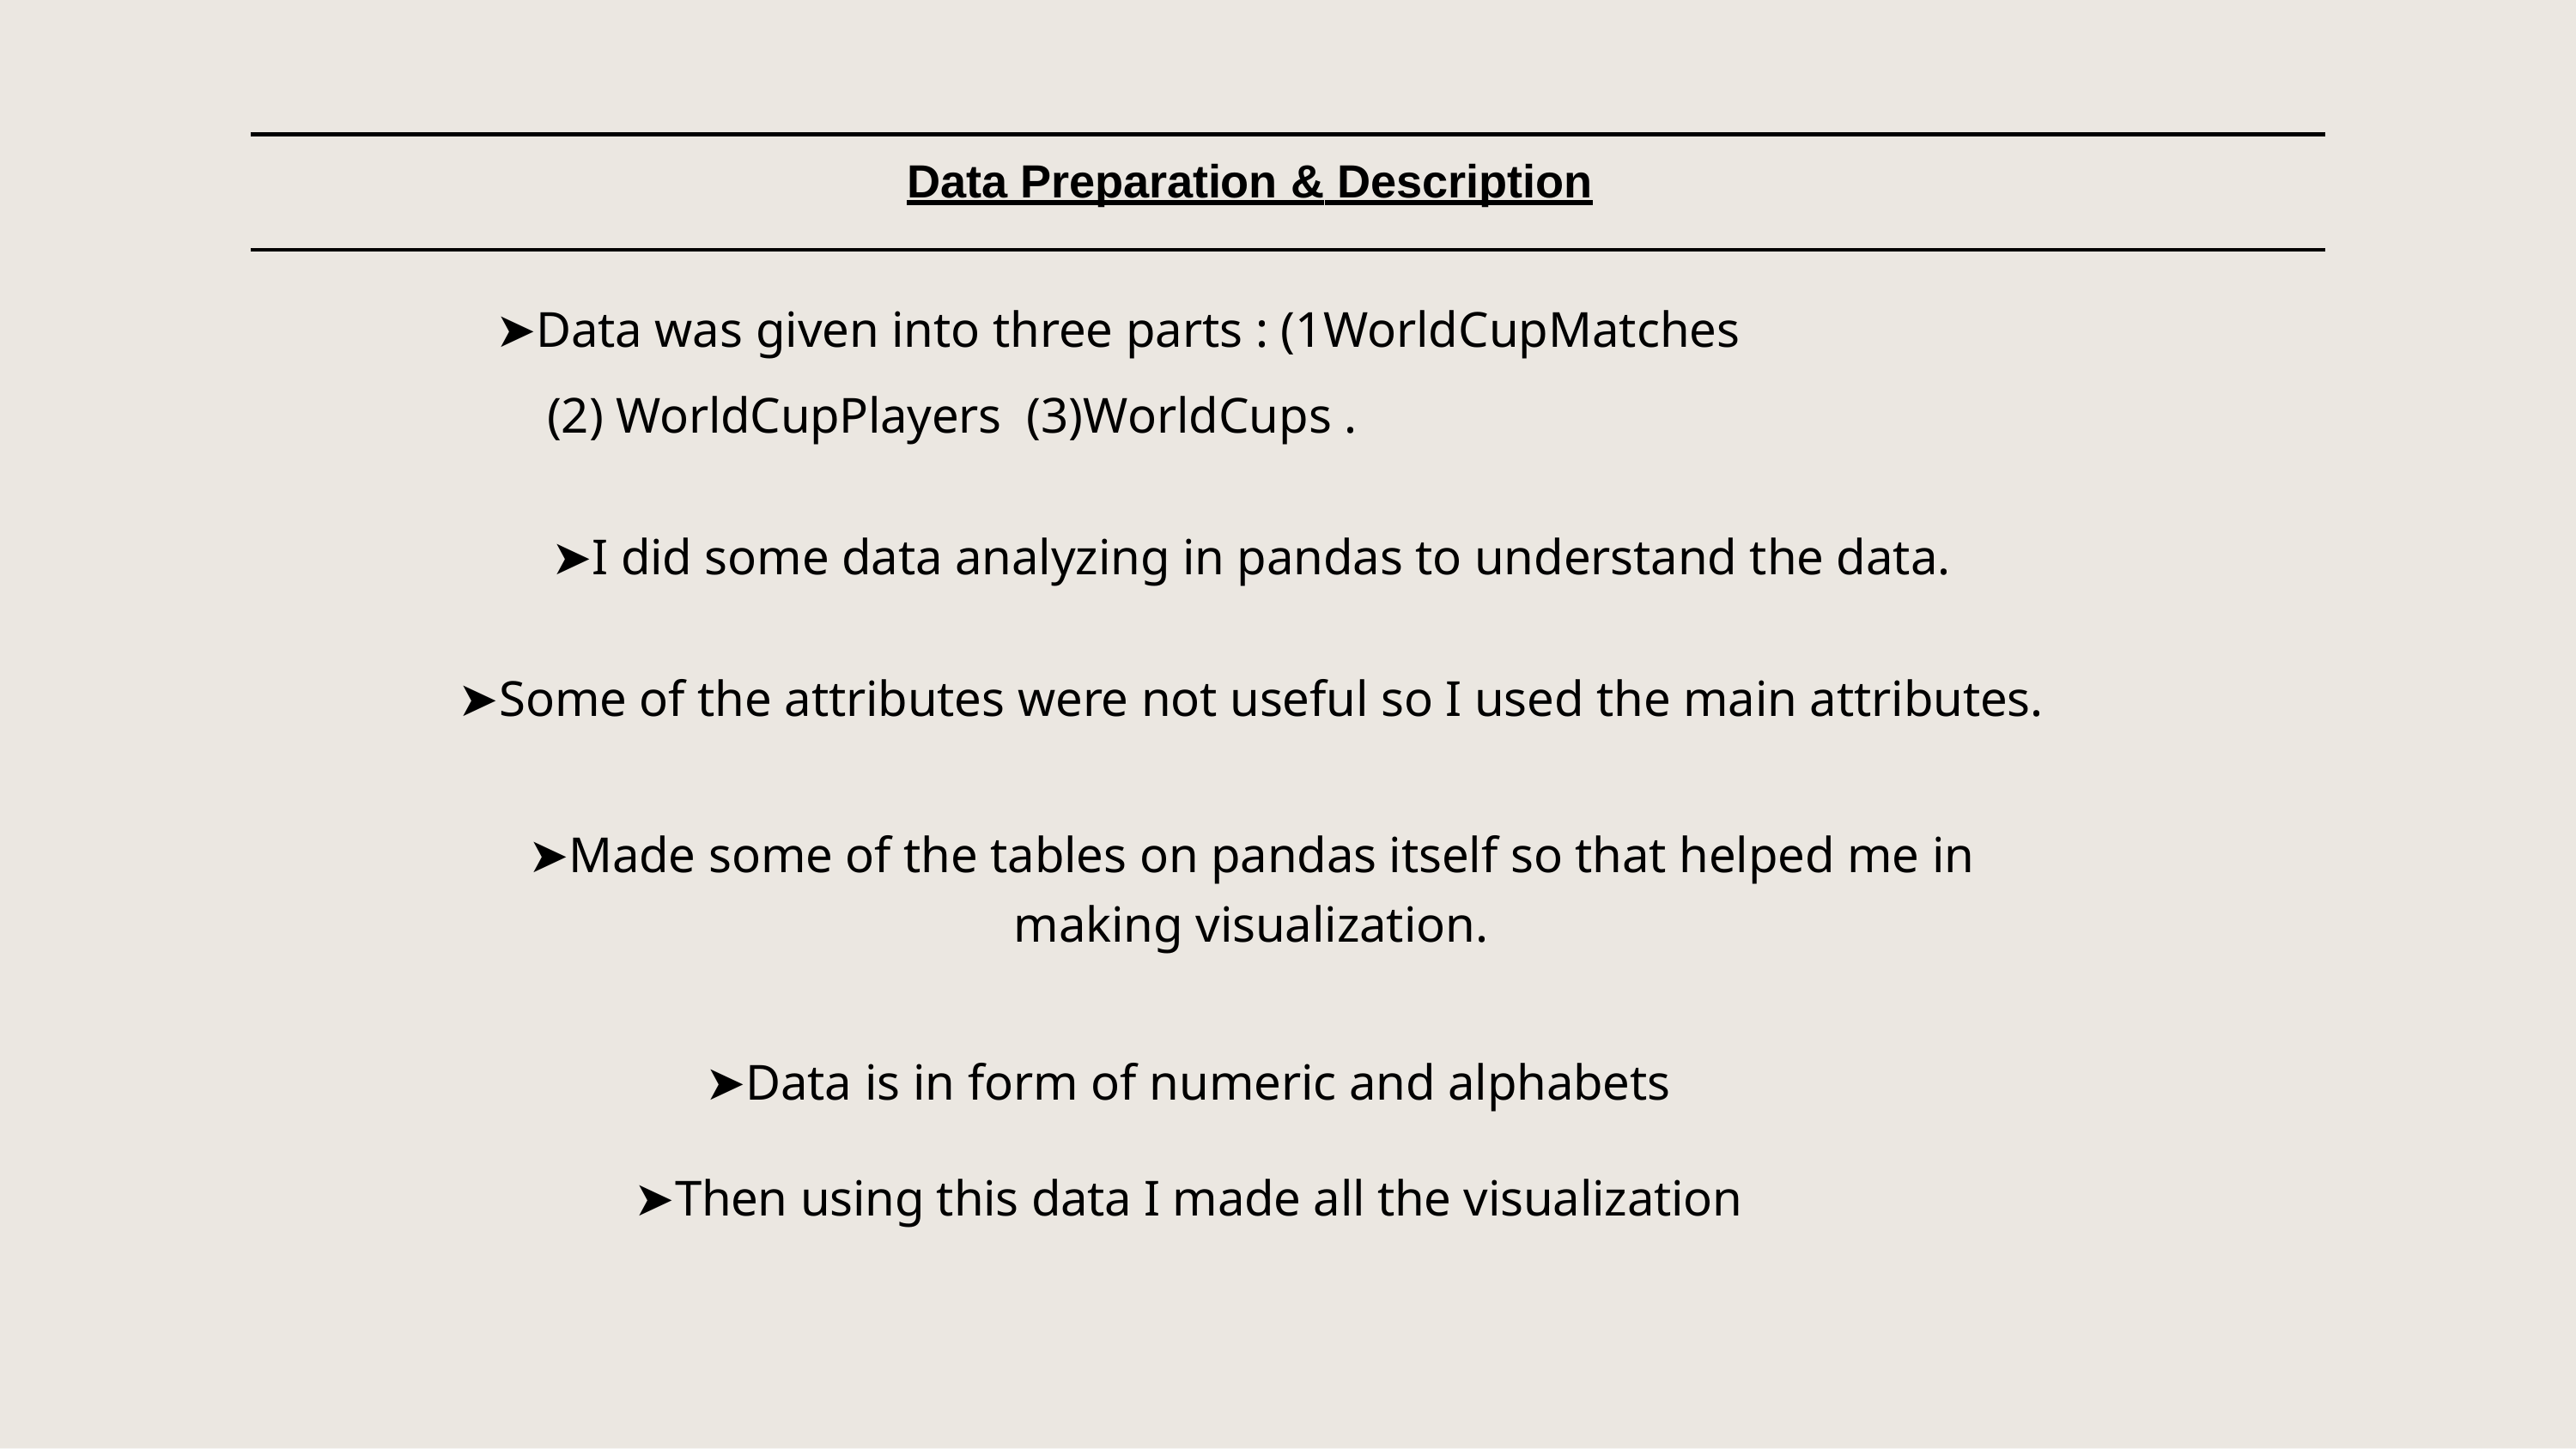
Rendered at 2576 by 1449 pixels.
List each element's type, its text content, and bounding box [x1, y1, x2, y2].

text_box Data Preparation & Description [905, 149, 1595, 208]
title ➤Data was given into three parts : (1WorldCupMatches [494, 297, 1811, 382]
text_box (2) WorldCupPlayers (3)WorldCups . ➤I did some data analyzing in pandas to understand the data. ➤Some of the attributes were not useful so I used the main attributes. ➤Made some of the tables on pandas itself so that helped me in making visualization. ➤Data is in form of numeric and alphabets ➤Then using this data I made all the visualization [369, 382, 2130, 1226]
